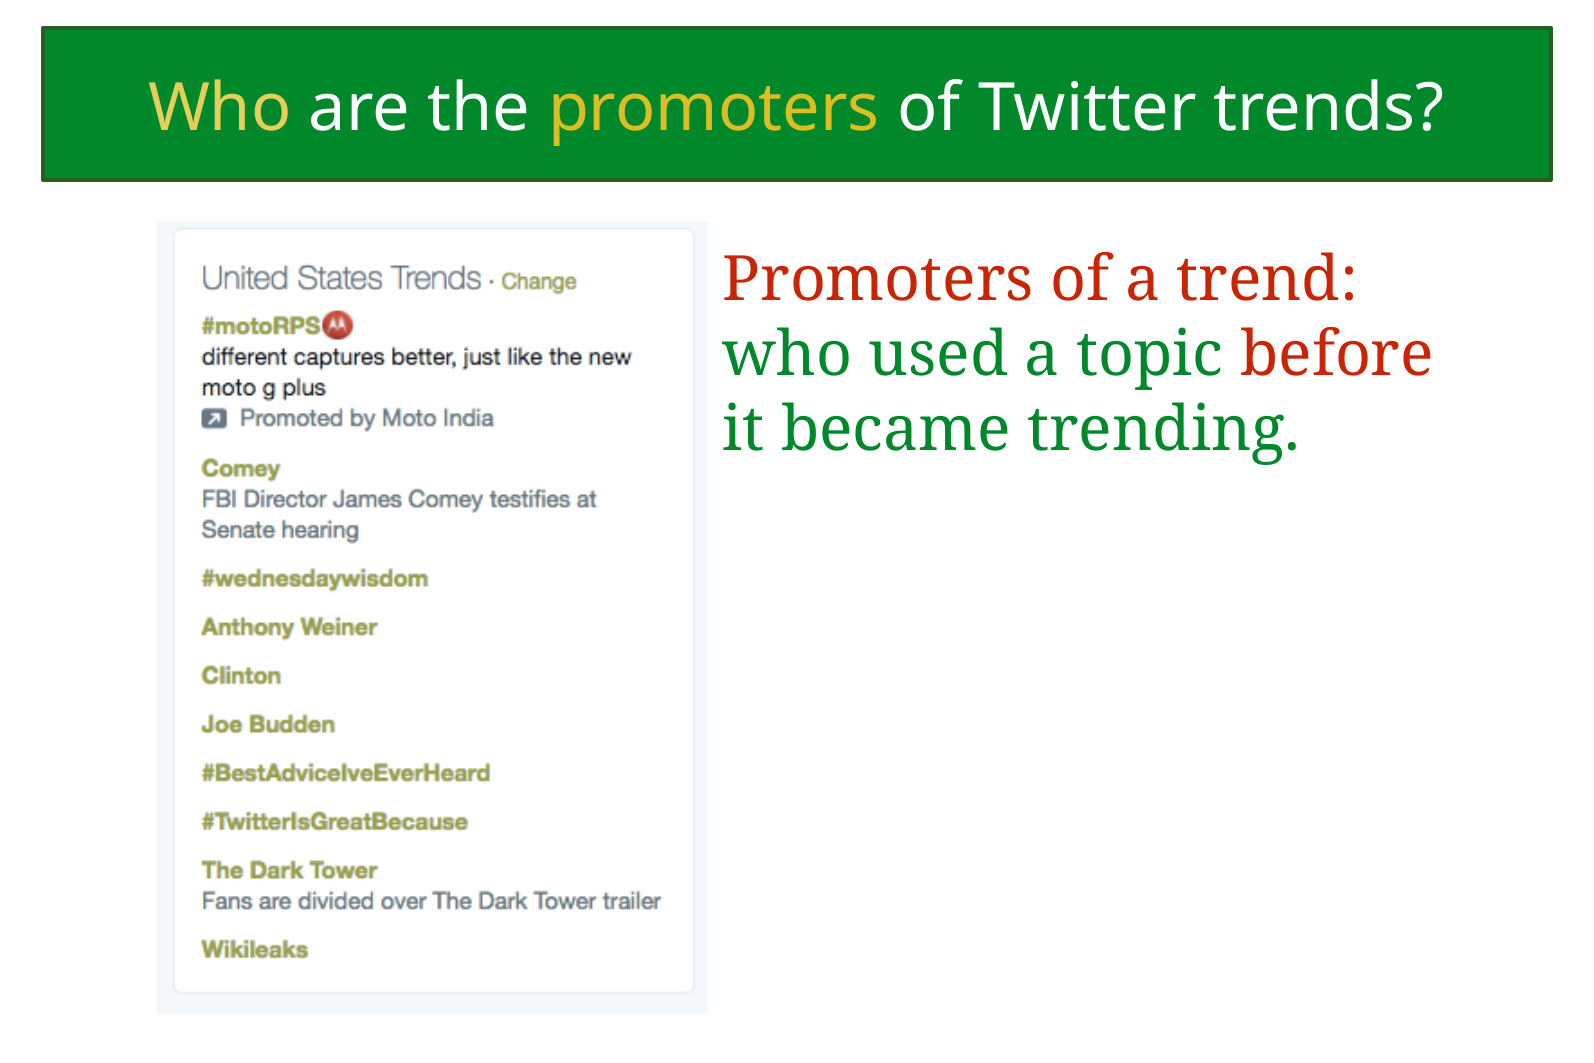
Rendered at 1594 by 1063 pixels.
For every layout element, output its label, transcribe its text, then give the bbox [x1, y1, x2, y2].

title Who are the promoters of Twitter trends? [41, 26, 1553, 182]
picture [156, 221, 709, 1014]
text_box Promoters of a trend: who used a topic before it became trending. [718, 233, 1466, 468]
